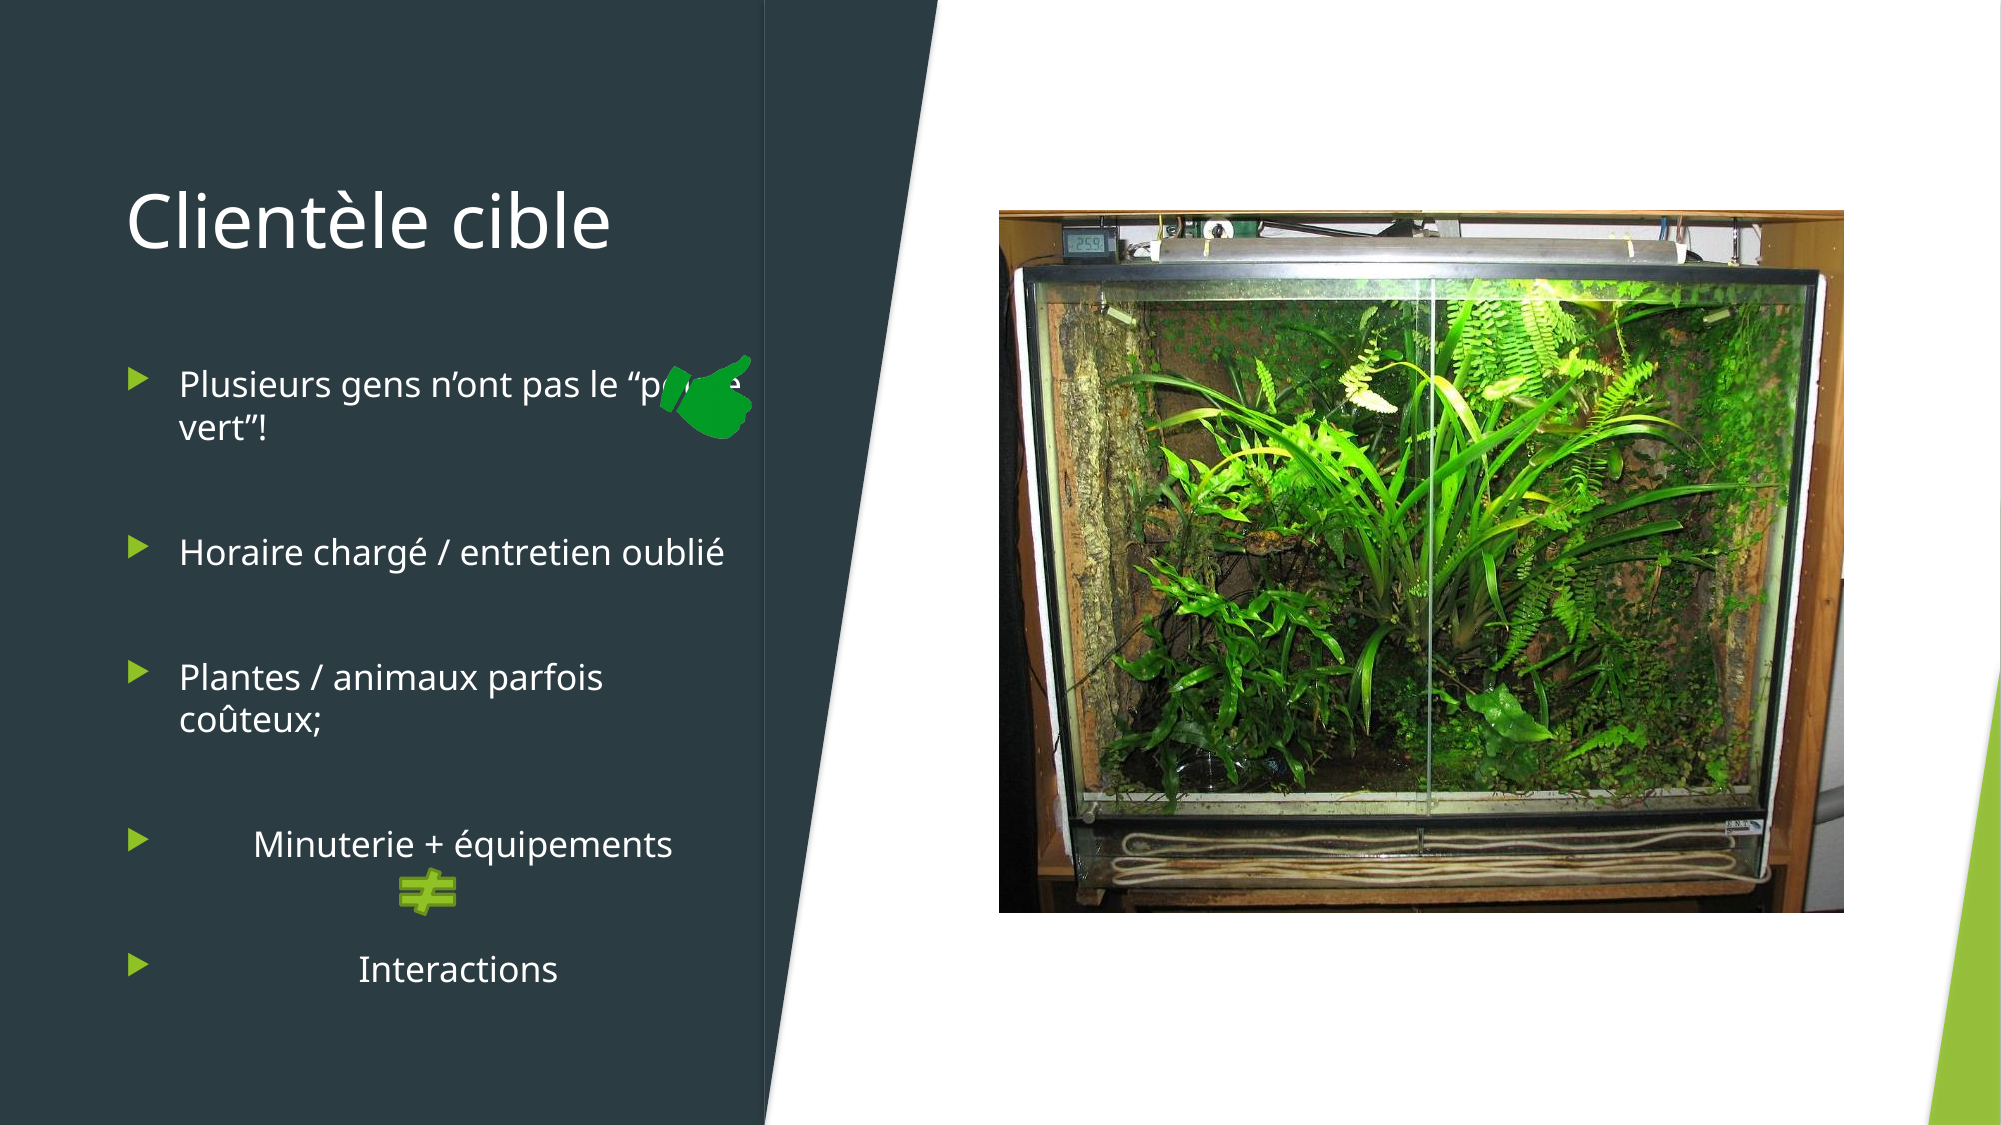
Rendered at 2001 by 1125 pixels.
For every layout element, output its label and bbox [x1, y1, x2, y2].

picture [664, 342, 761, 439]
list [999, 209, 1845, 914]
text_box [0, 0, 2000, 1125]
